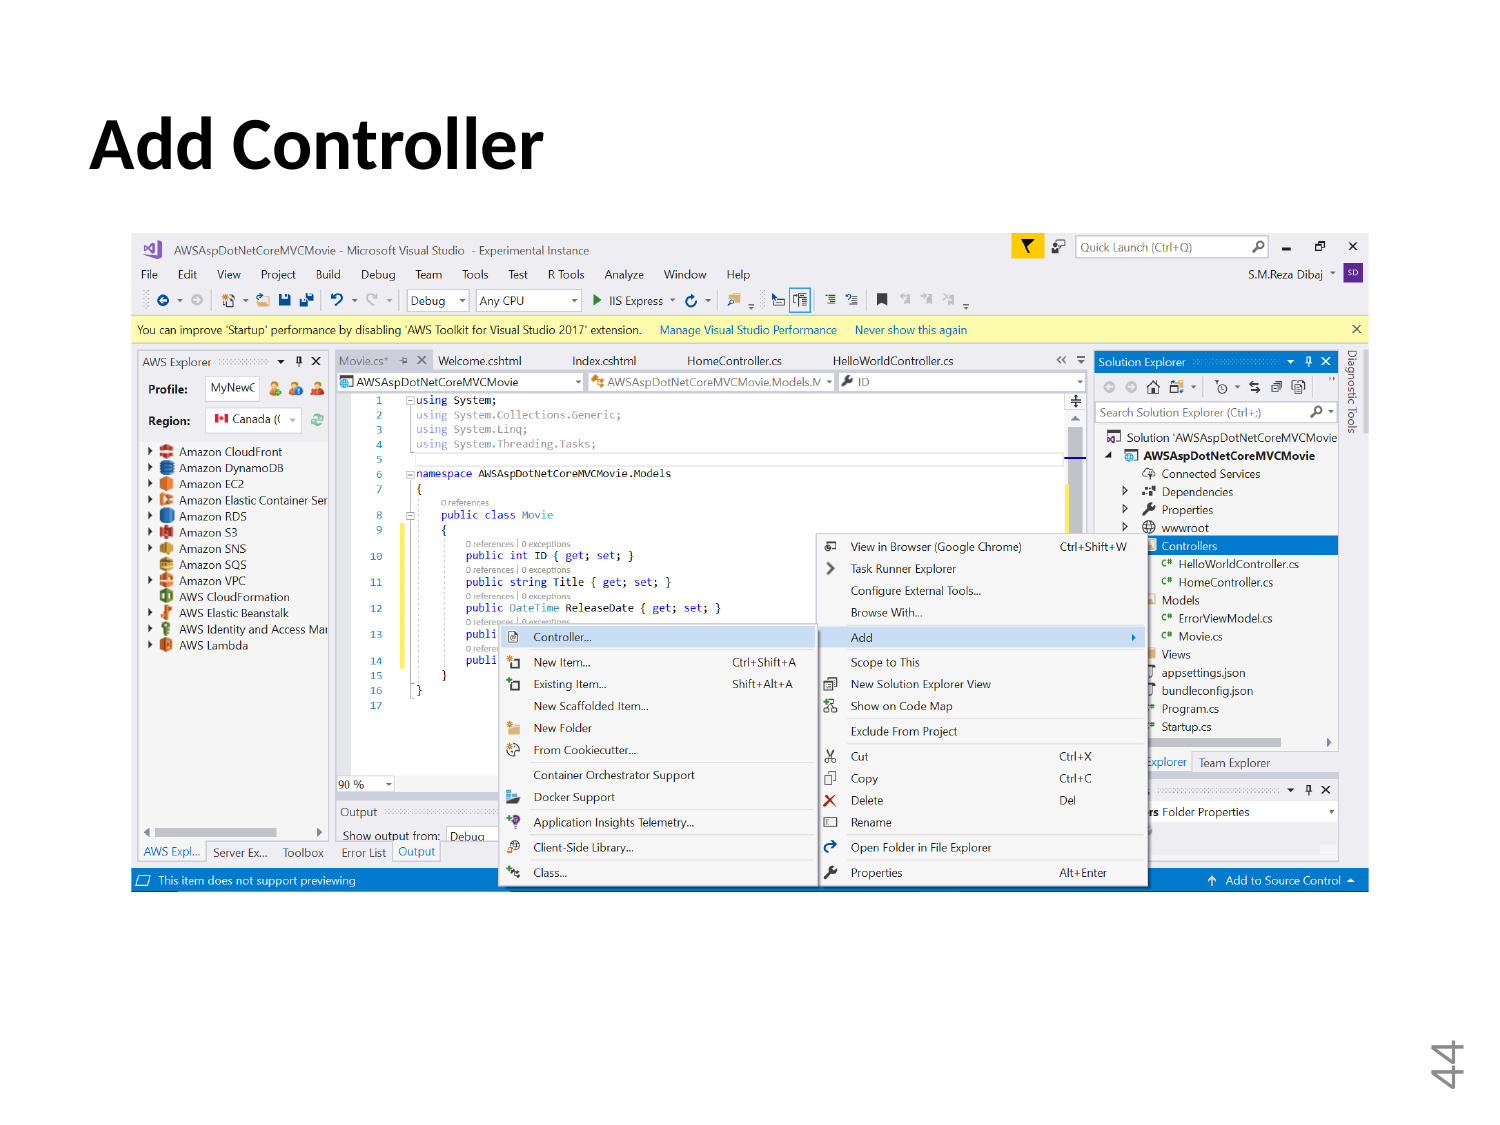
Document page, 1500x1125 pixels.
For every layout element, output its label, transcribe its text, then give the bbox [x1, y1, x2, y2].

text_box Add Controller [74, 87, 1438, 193]
picture [131, 233, 1369, 892]
slide_number 44 [1412, 1025, 1475, 1125]
